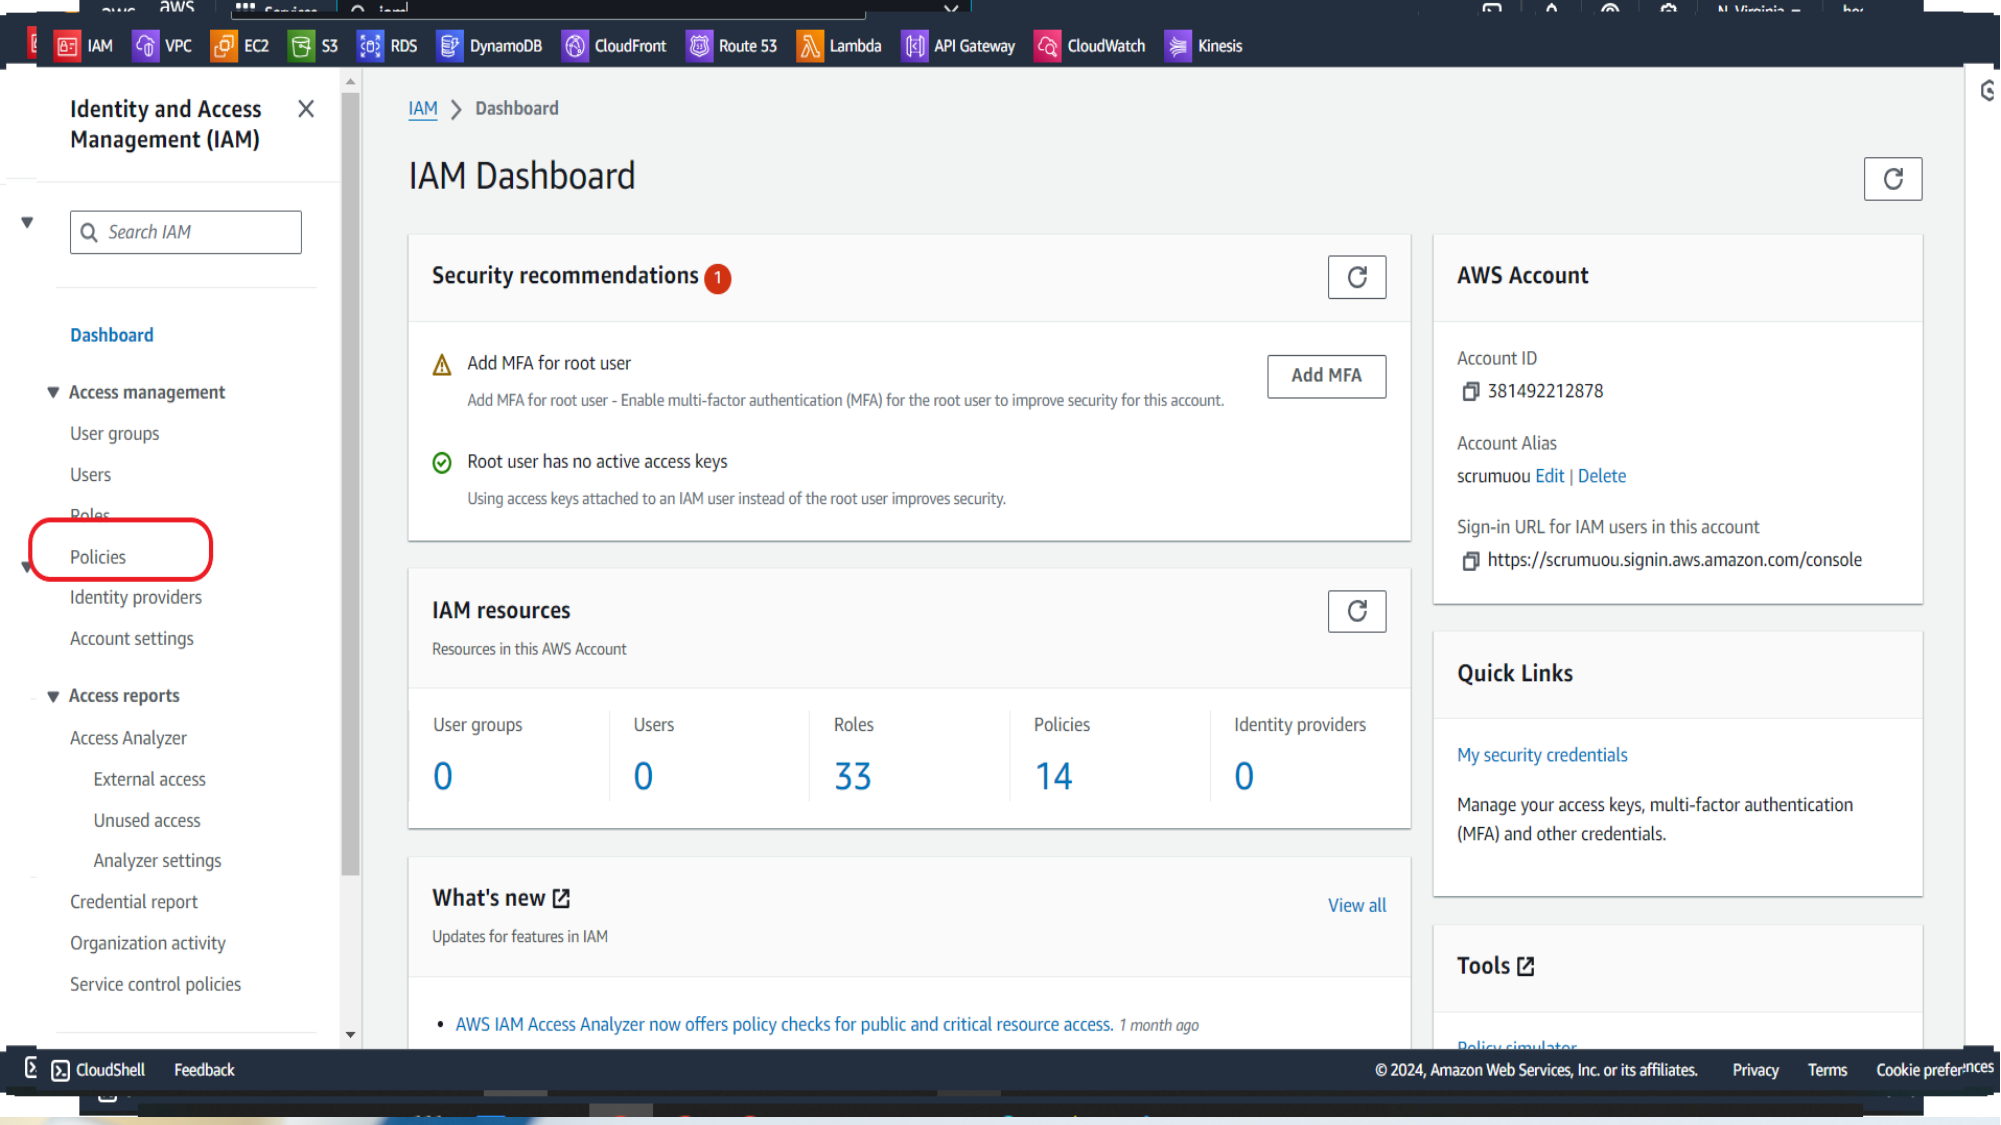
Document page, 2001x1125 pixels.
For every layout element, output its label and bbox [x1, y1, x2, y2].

picture [0, 0, 2000, 1117]
text_box [0, 1117, 2000, 1125]
